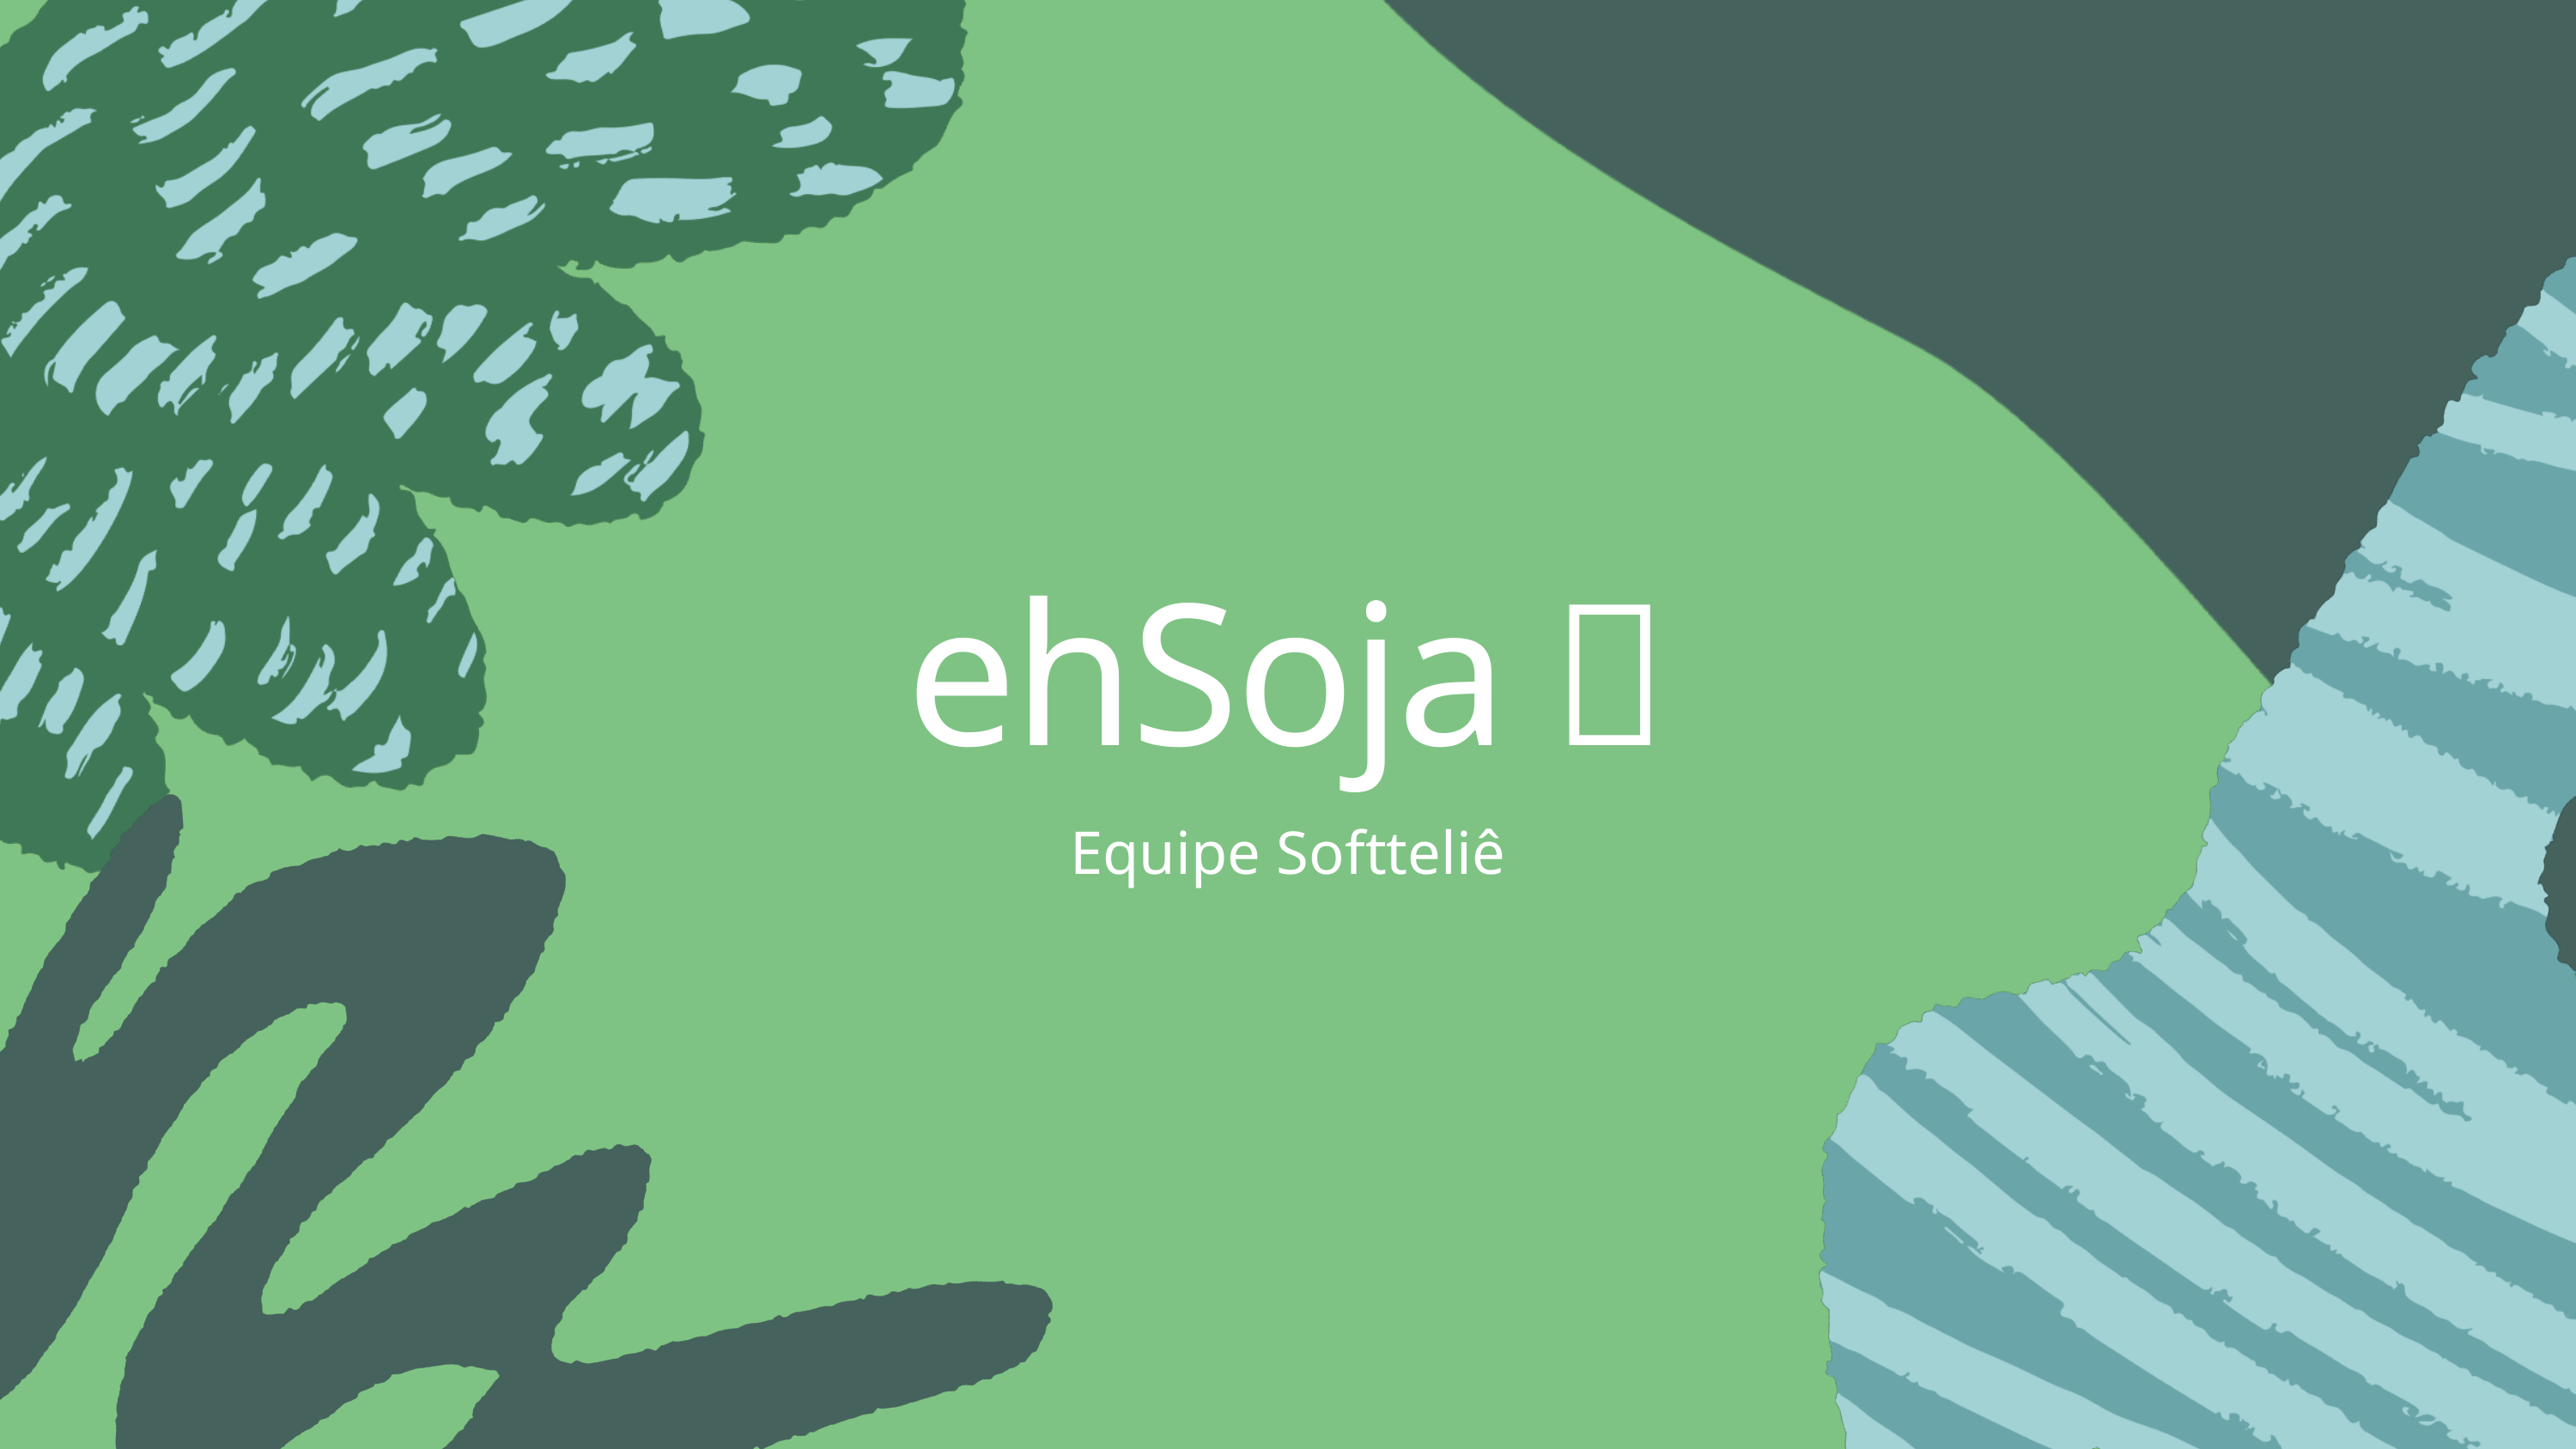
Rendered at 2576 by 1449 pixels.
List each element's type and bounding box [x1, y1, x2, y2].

text_box [494, 556, 2082, 893]
picture [0, 0, 2576, 1449]
